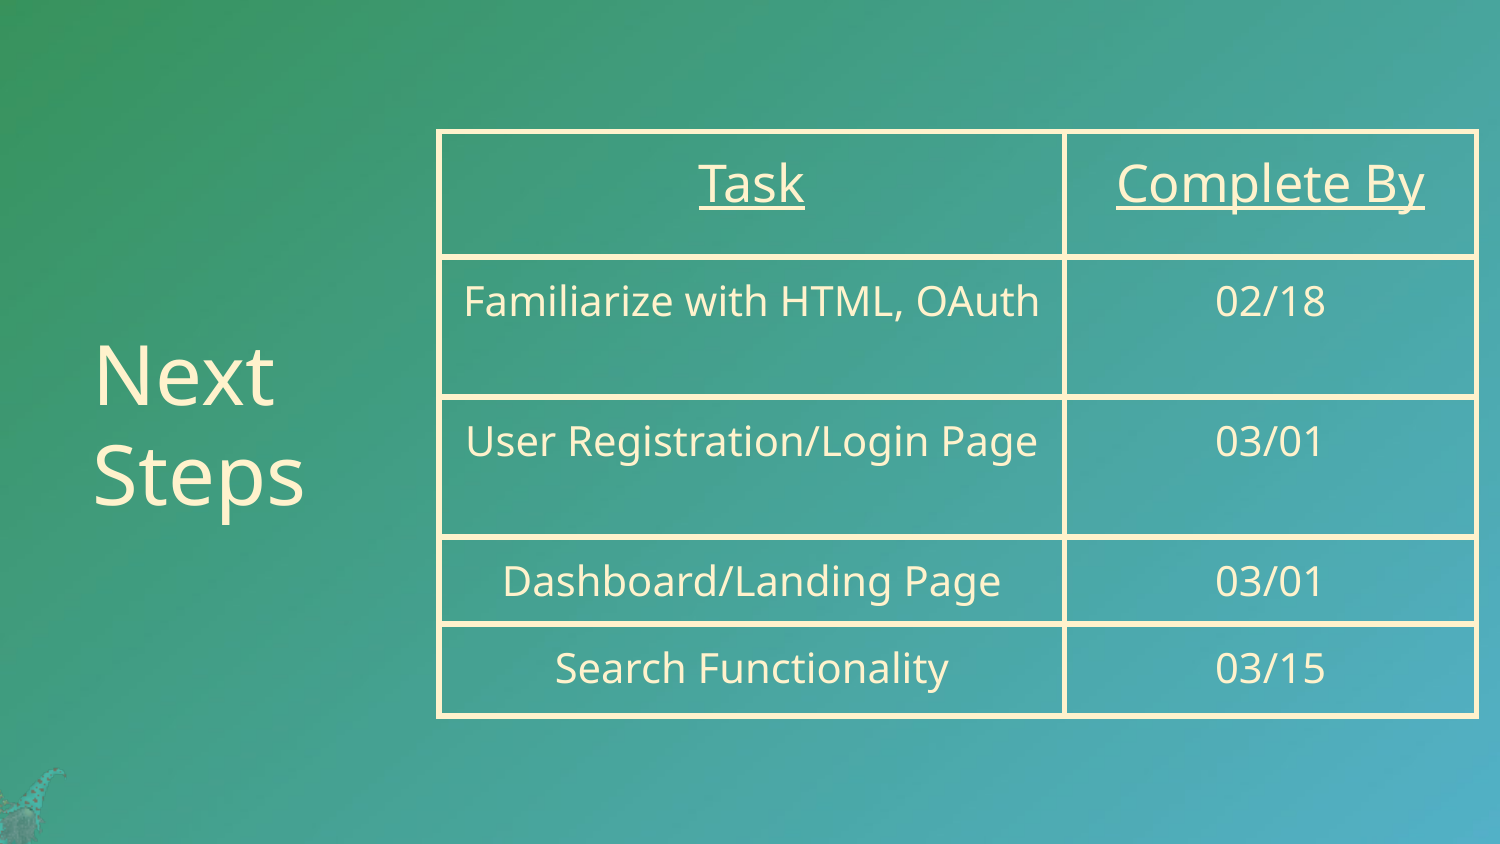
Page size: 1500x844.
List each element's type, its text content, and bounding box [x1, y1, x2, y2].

table_header Complete By [1067, 134, 1474, 254]
table_header Task [442, 134, 1062, 254]
table_cell Familiarize with HTML, OAuth [442, 260, 1062, 394]
picture [0, 0, 1500, 844]
list Next Steps [77, 337, 356, 507]
table_cell 02/18 [1067, 260, 1474, 394]
table_cell Search Functionality [442, 627, 1062, 713]
table_cell User Registration/Login Page [442, 400, 1062, 534]
table_cell 03/01 [1067, 540, 1474, 621]
table_cell 03/01 [1067, 400, 1474, 534]
table_cell 03/15 [1067, 627, 1474, 713]
table_cell Dashboard/Landing Page [442, 540, 1062, 621]
